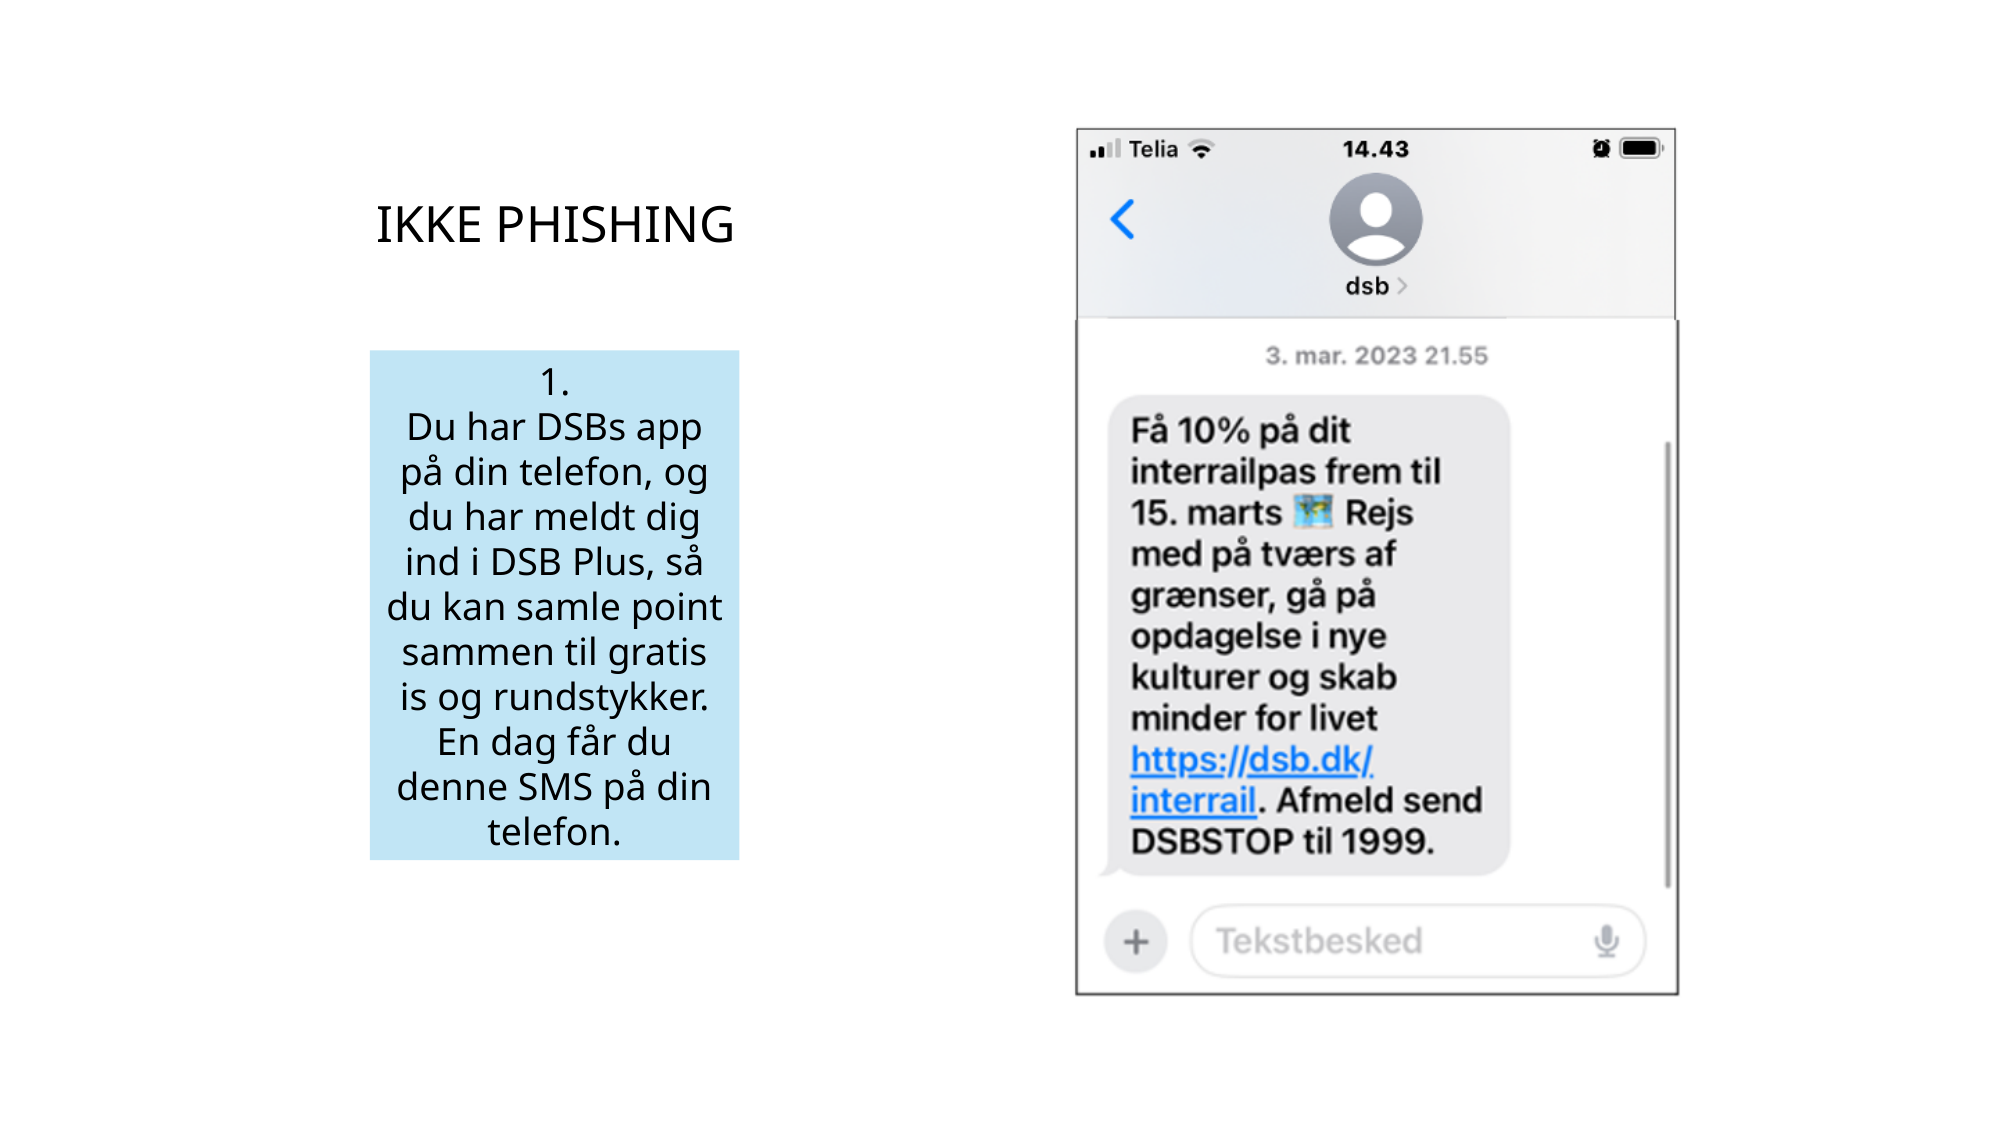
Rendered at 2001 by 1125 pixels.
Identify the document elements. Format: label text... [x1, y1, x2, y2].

picture [1066, 123, 1687, 1002]
text_box 1. Du har DSBs app på din telefon, og du har meldt dig ind i DSB Plus, så du kan samle point sammen til gratis is og rundstykker. En dag får du denne SMS på din telefon. [369, 350, 740, 861]
text_box IKKE PHISHING [361, 184, 751, 260]
